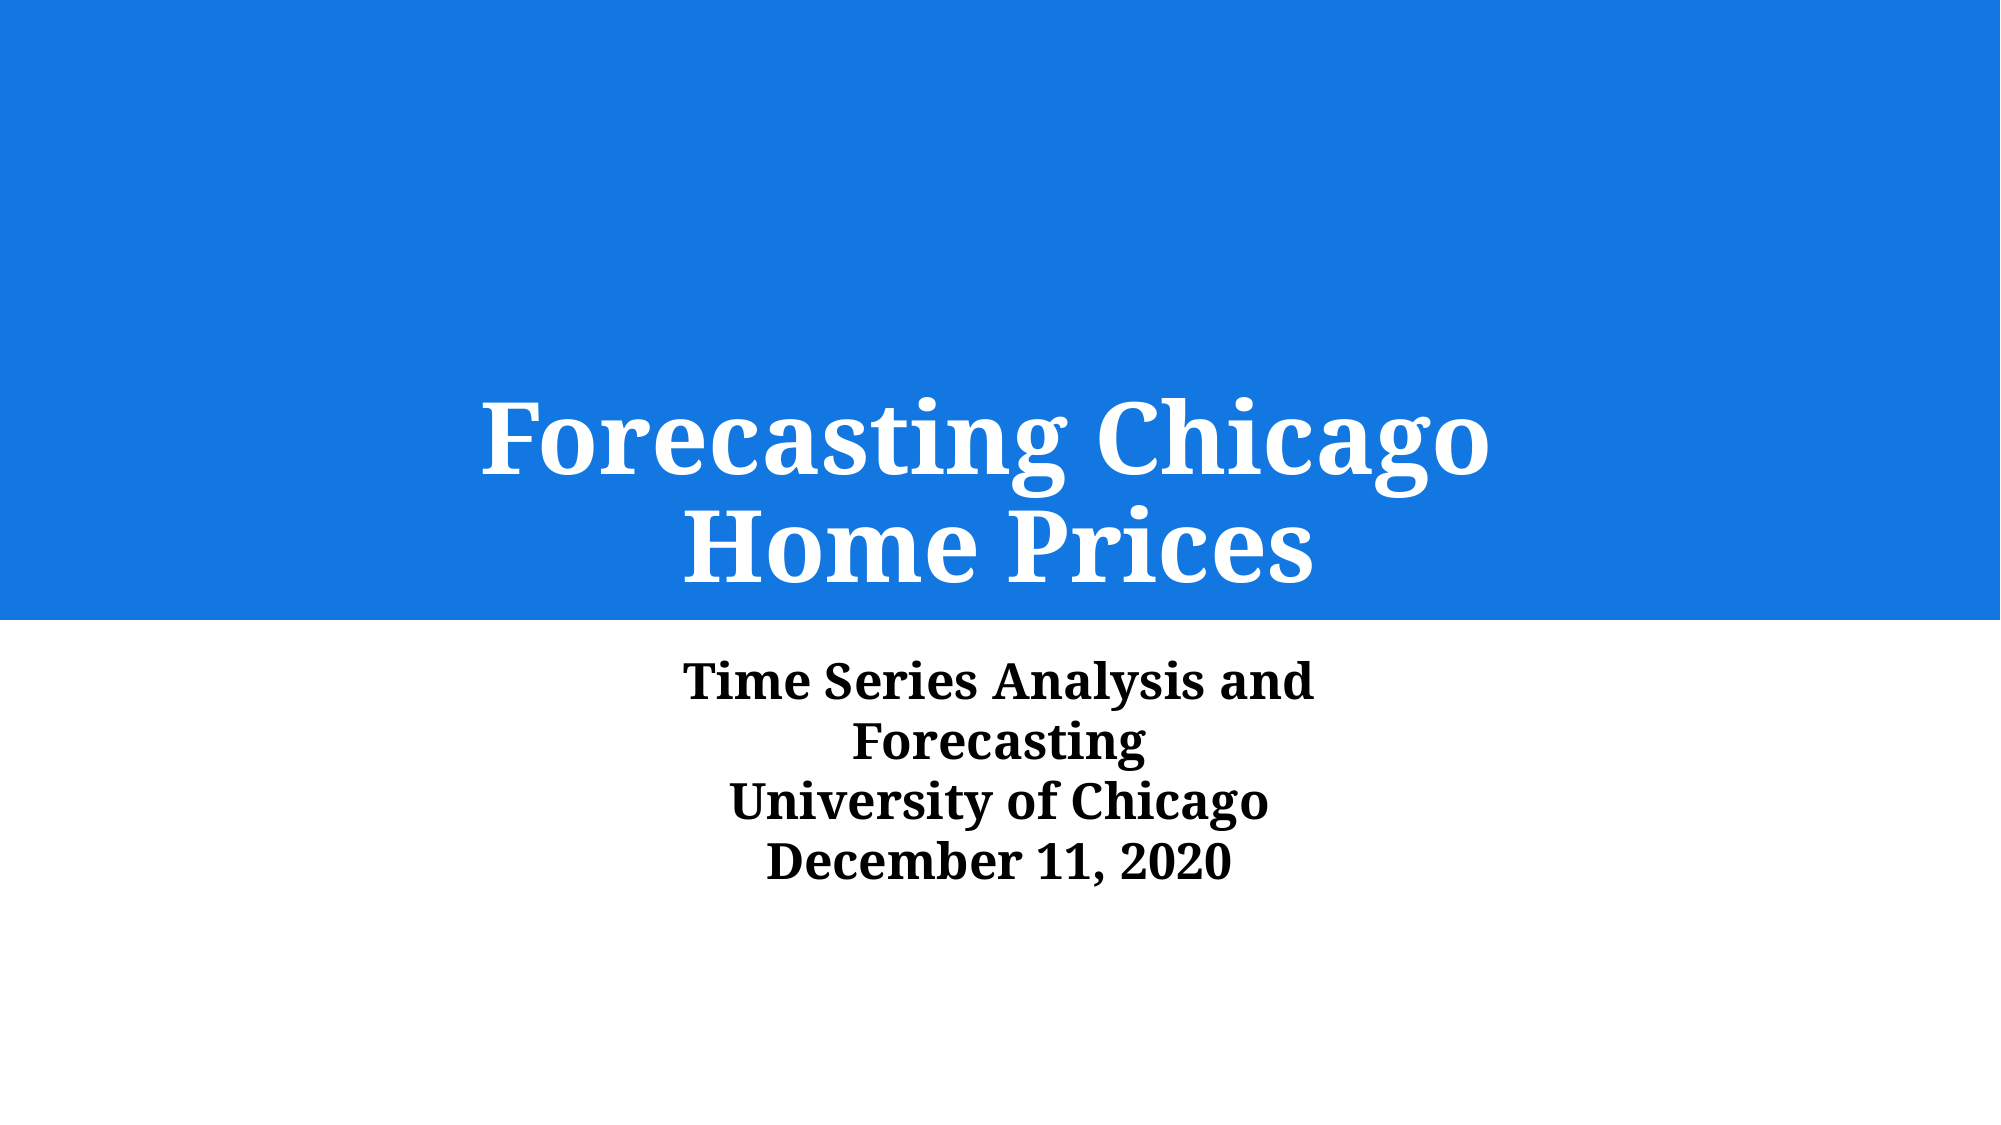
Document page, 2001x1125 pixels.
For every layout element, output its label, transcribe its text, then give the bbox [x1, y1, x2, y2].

text_box [0, 0, 2000, 620]
subtitle Forecasting Chicago Home Prices [59, 381, 1940, 517]
text_box Time Series Analysis and Forecasting University of Chicago December 11, 2020 [521, 642, 1478, 898]
